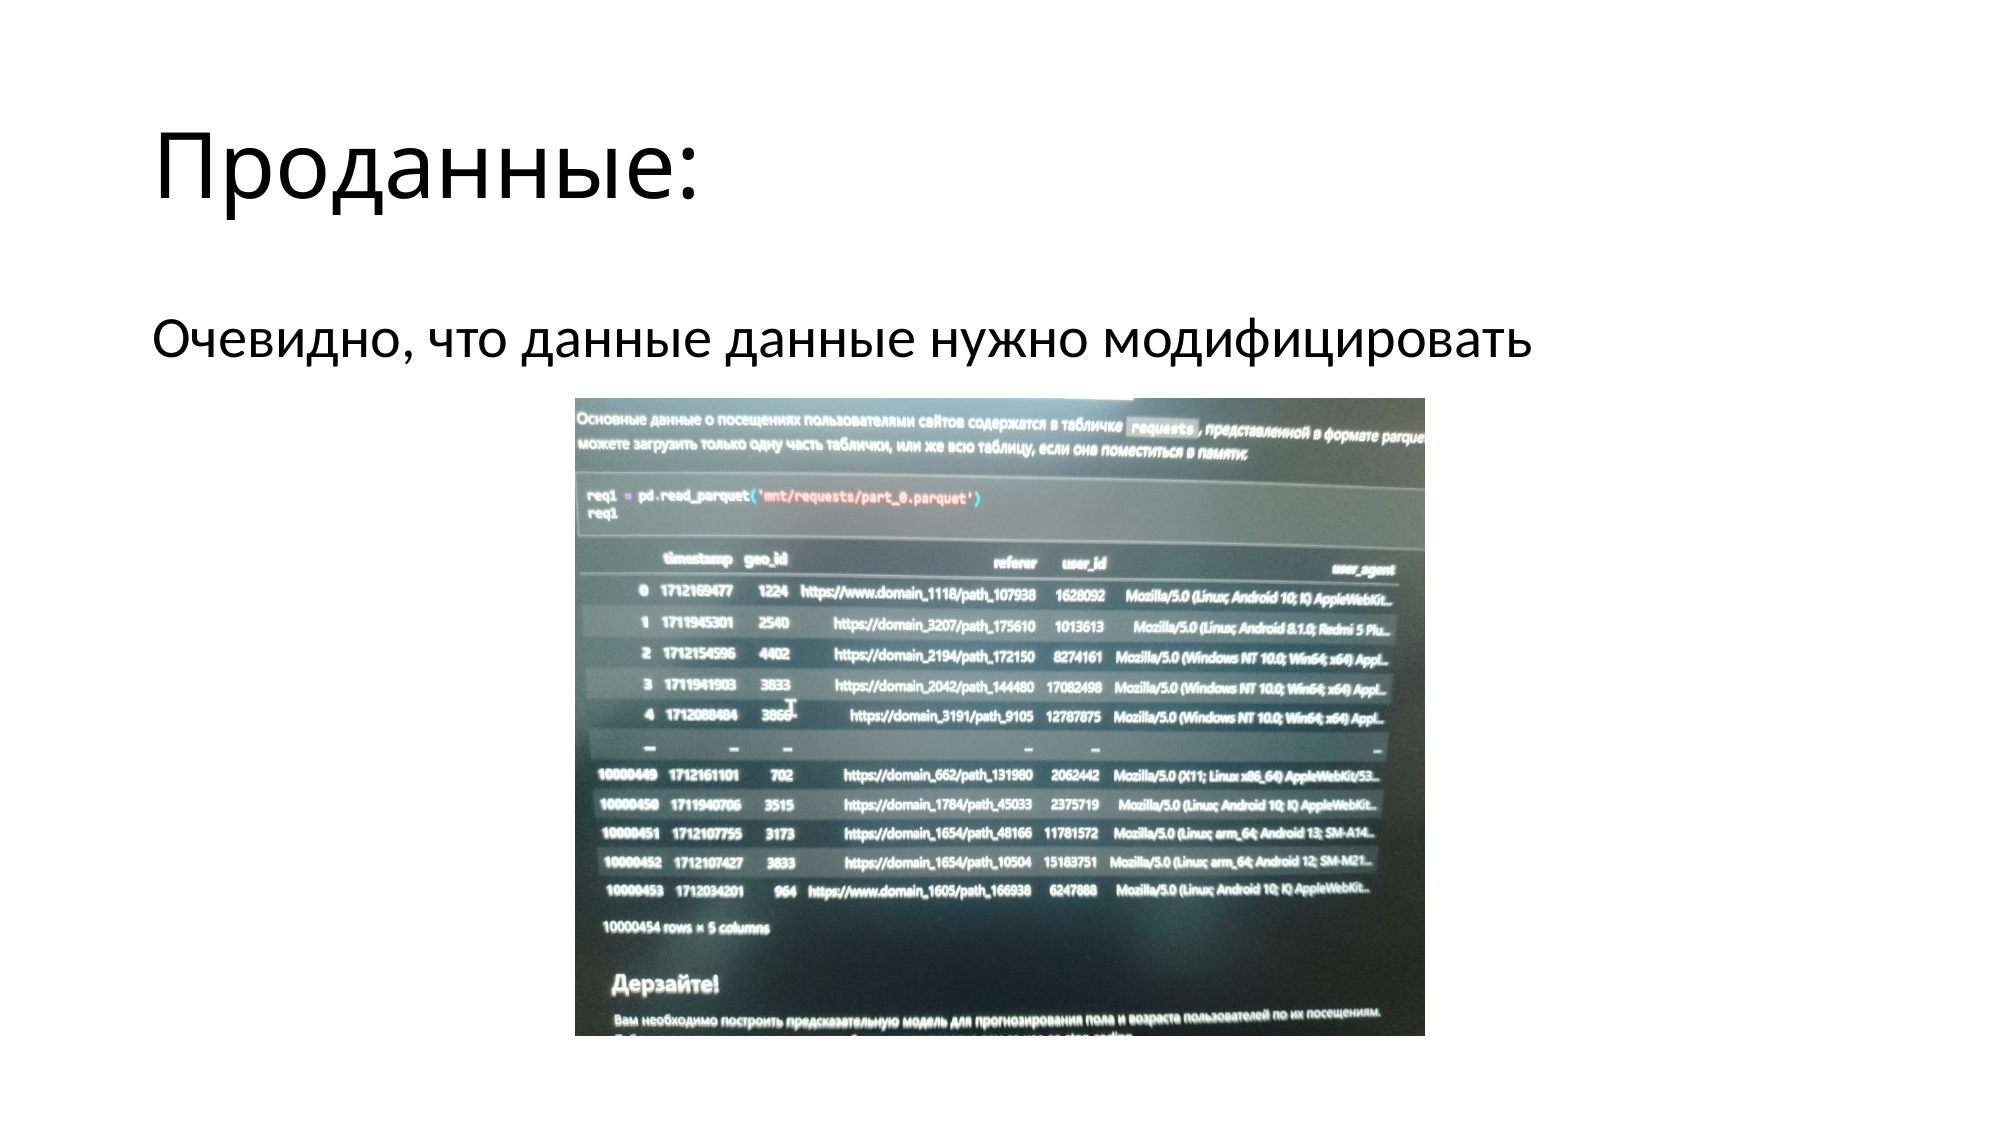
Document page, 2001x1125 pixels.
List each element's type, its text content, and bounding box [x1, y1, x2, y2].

picture [575, 398, 1425, 1036]
title Проданные: [137, 59, 1863, 278]
list Очевидно, что данные данные нужно модифицировать [137, 299, 1863, 1014]
